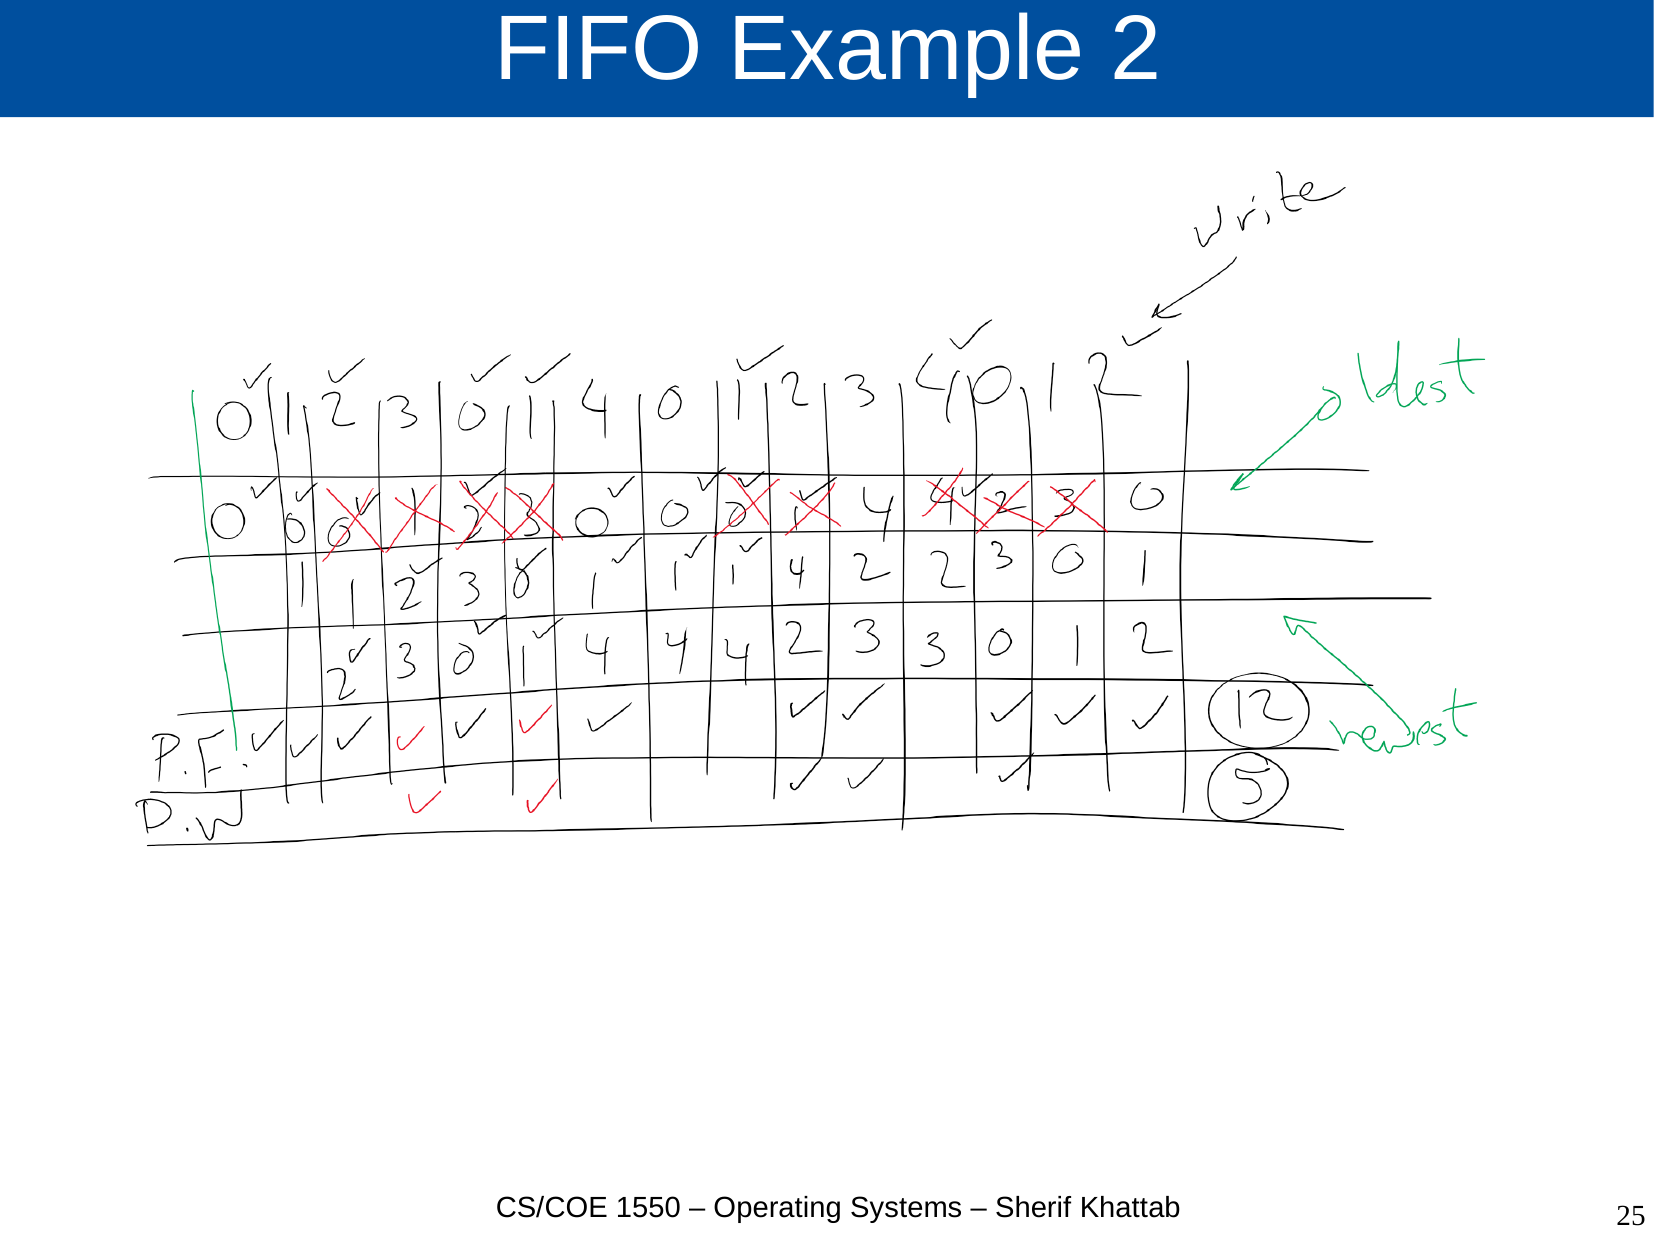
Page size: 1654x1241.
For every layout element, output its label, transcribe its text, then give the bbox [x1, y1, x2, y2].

title FIFO Example 2 [0, 0, 1654, 118]
slide_number 25 [1265, 1198, 1647, 1241]
picture [131, 167, 1489, 1073]
footer CS/COE 1550 – Operating Systems – Sherif Khattab [460, 1190, 1217, 1241]
